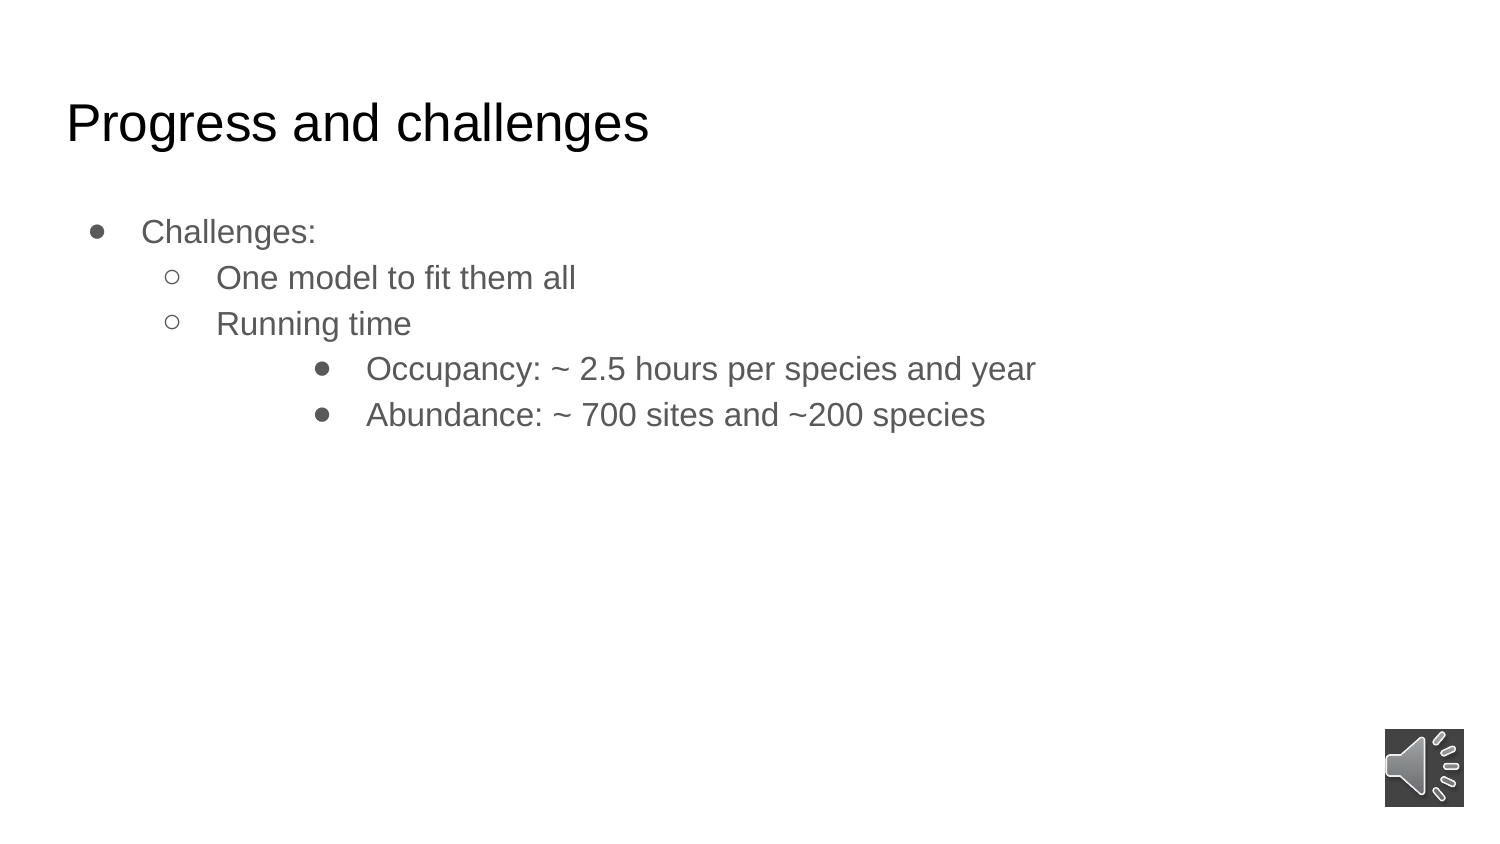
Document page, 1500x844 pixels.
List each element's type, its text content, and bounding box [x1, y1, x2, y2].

title Progress and challenges [51, 72, 1449, 167]
picture [1384, 728, 1465, 809]
list Challenges: One model to fit them all Running time Occupancy: ~ 2.5 hours per species and year Abundance: ~ 700 sites and ~200 species [51, 189, 1449, 750]
